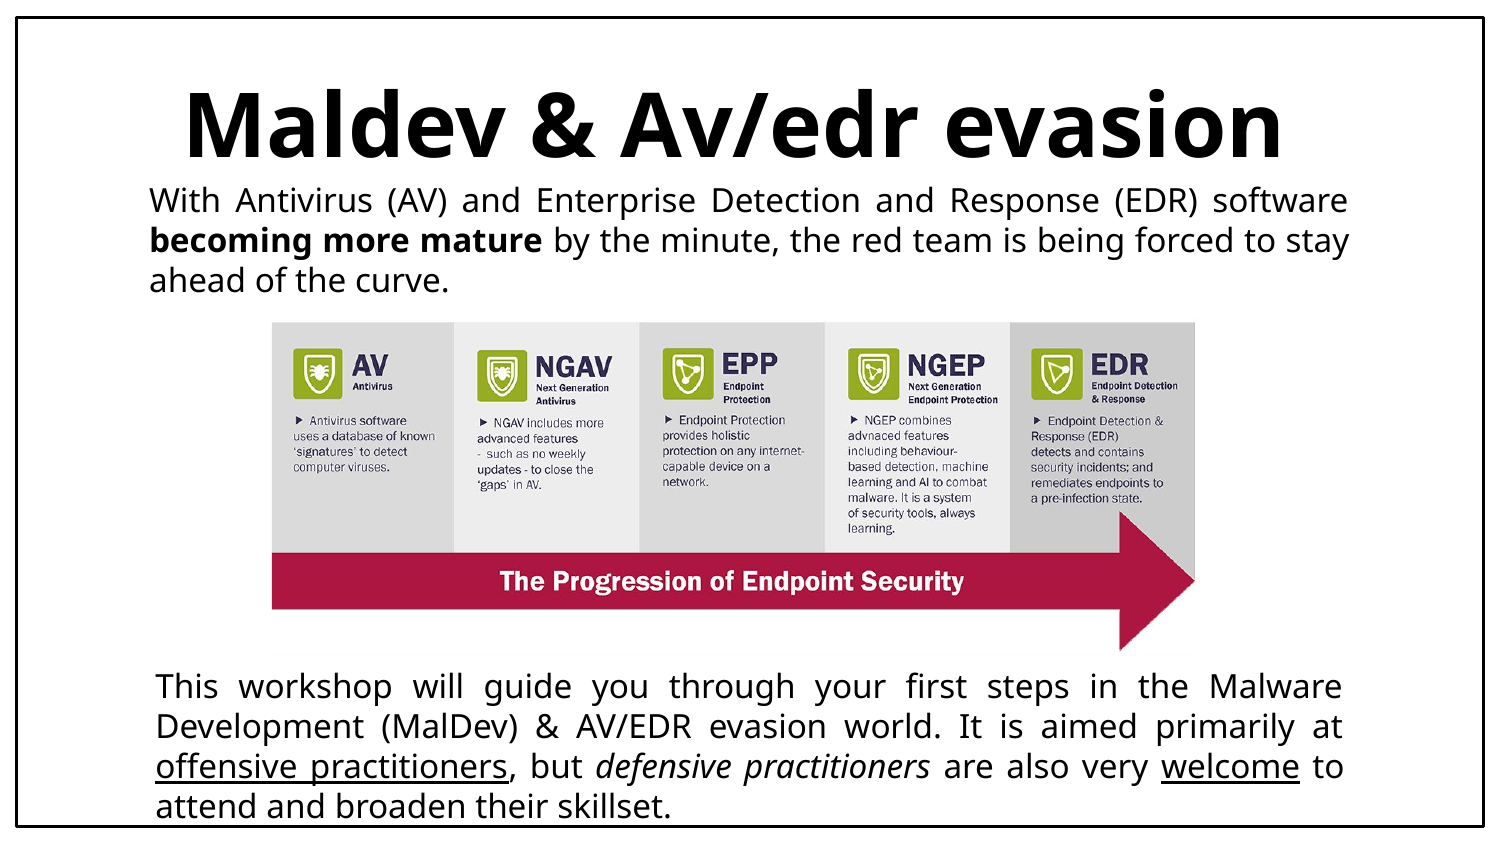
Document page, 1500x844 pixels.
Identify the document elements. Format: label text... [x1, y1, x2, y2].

picture [271, 309, 1198, 659]
text_box This workshop will guide you through your first steps in the Malware Development (MalDev) & AV/EDR evasion world. It is aimed primarily at offensive practitioners, but defensive practitioners are also very welcome to attend and broaden their skillset. [140, 657, 1360, 833]
title Maldev & Av/edr evasion [102, 52, 1367, 170]
text_box With Antivirus (AV) and Enterprise Detection and Response (EDR) software becoming more mature by the minute, the red team is being forced to stay ahead of the curve. [149, 178, 1351, 299]
